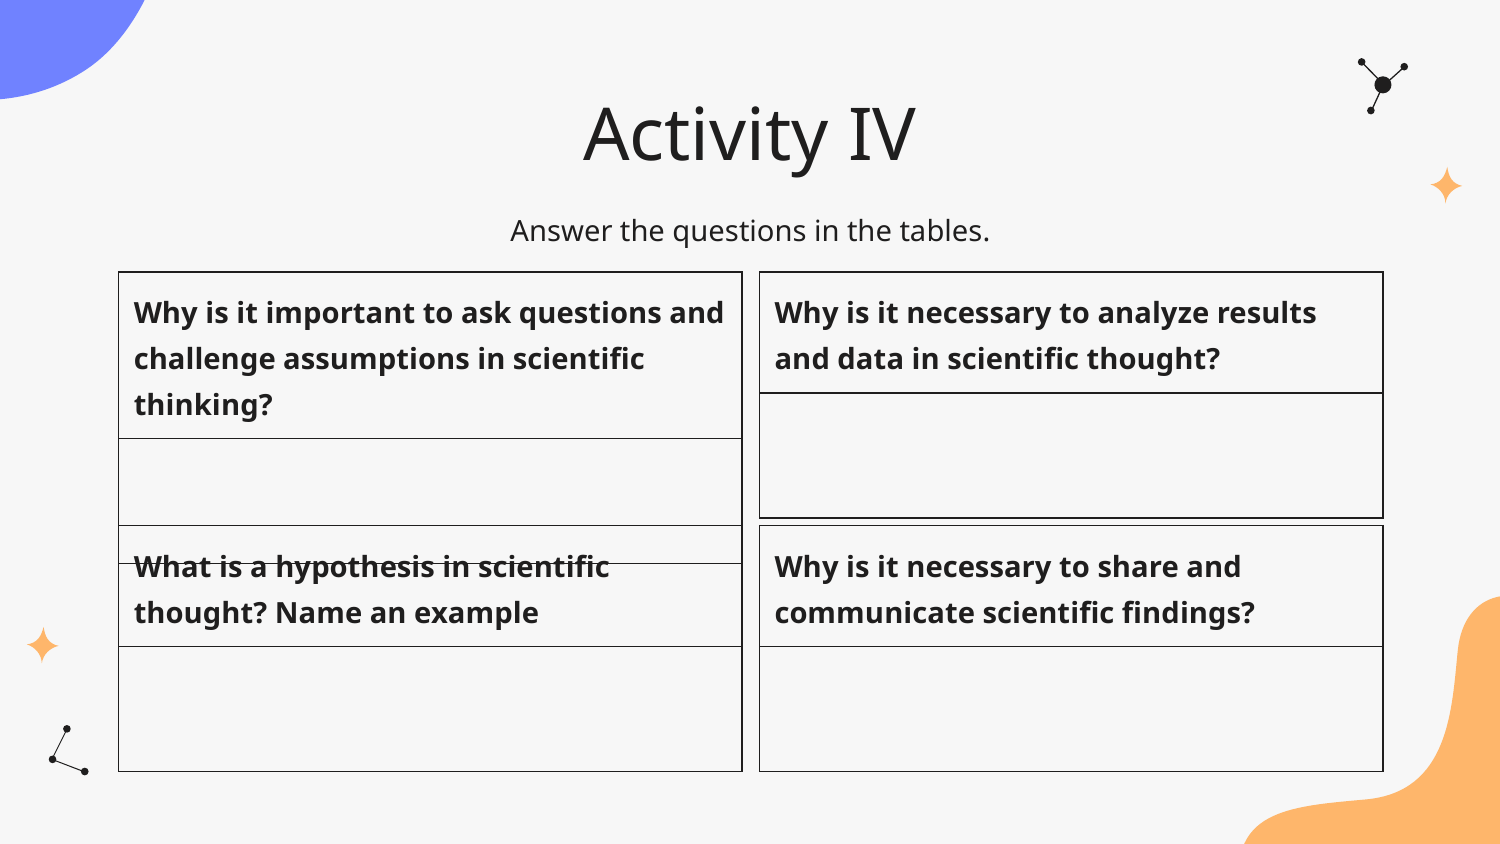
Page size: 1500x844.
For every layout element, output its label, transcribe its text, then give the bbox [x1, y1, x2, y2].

text_box Answer the questions in the tables. [118, 191, 1383, 249]
table_header What is a hypothesis in scientific thought? Name an example [119, 526, 741, 646]
title Activity IV [118, 72, 1382, 167]
table_cell [760, 647, 1382, 771]
table_cell [119, 647, 741, 771]
table_cell [119, 439, 741, 525]
table_header Why is it necessary to share and communicate scientific findings? [760, 526, 1382, 646]
table_cell [760, 394, 1382, 517]
table_header Why is it important to ask questions and challenge assumptions in scientific thinking? [119, 273, 741, 438]
table_header Why is it necessary to analyze results and data in scientific thought? [760, 273, 1382, 392]
